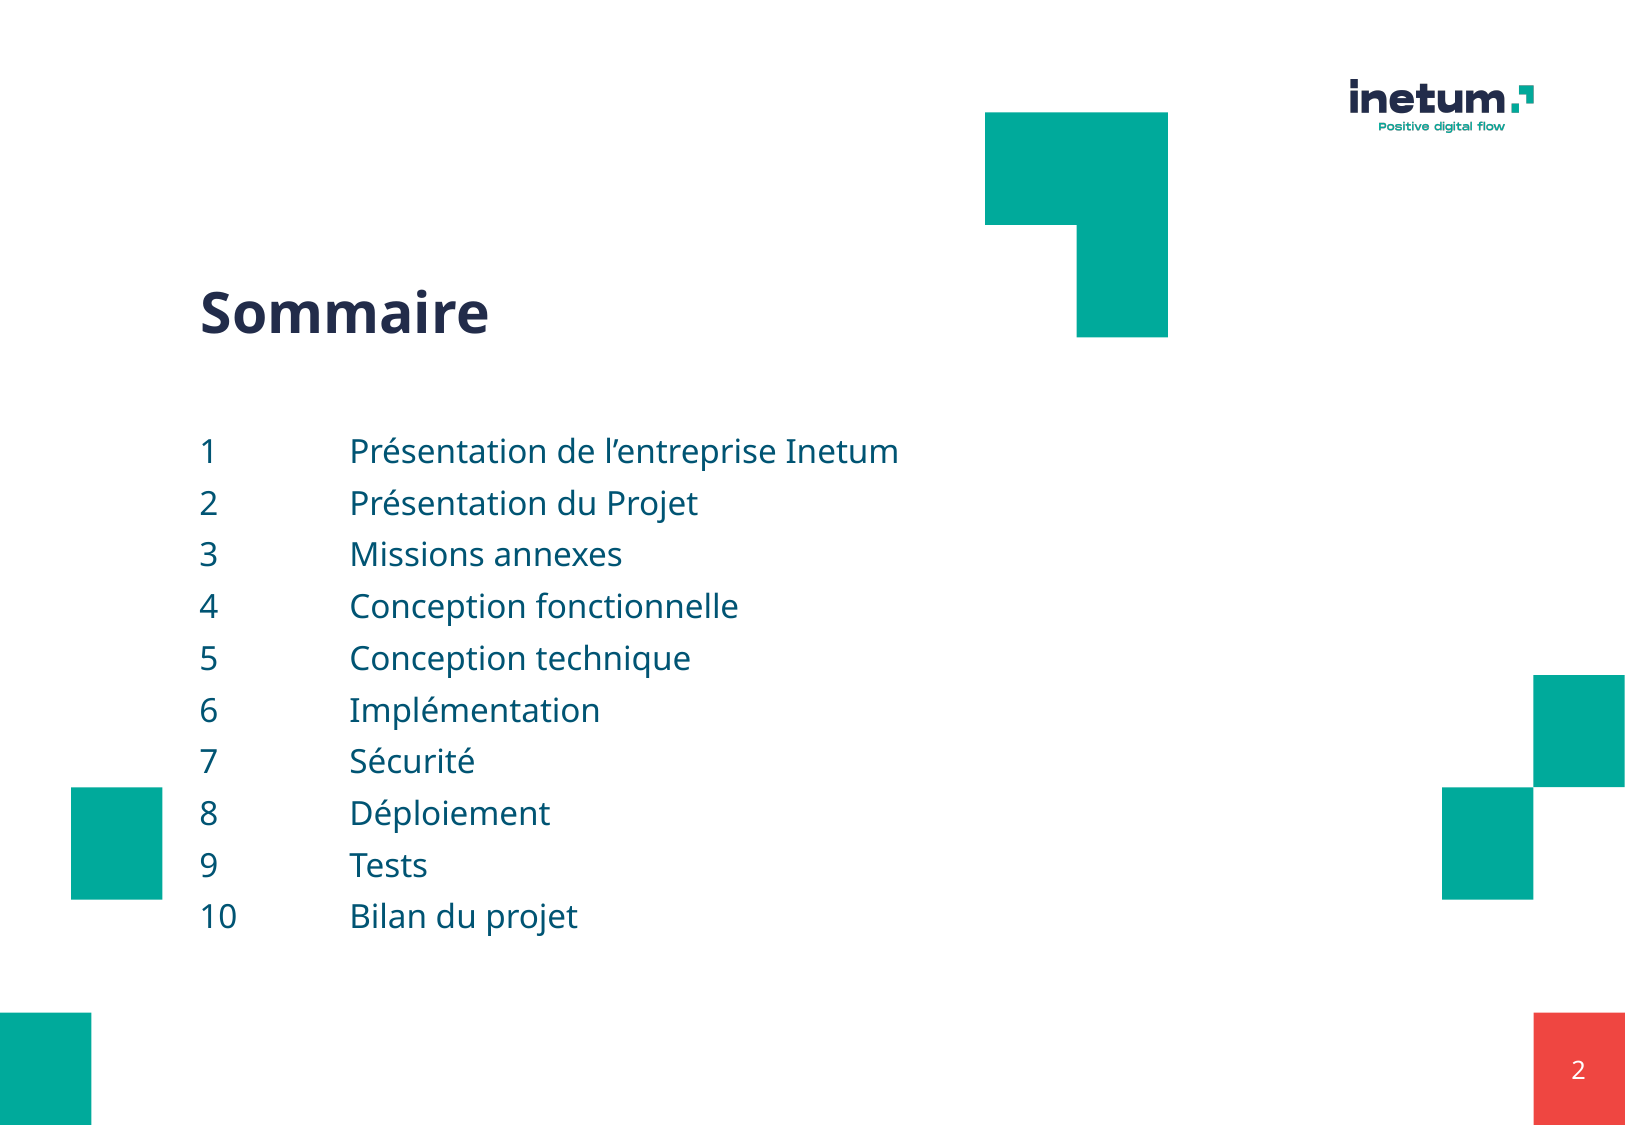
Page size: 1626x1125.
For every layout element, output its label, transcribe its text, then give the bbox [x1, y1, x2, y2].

list 1 Présentation de l’entreprise Inetum 2 Présentation du Projet 3 Missions annexes 4 Conception fonctionnelle 5 Conception technique 6 Implémentation 7 Sécurité 8 Déploiement 9 Tests 10 Bilan du projet [199, 423, 1322, 995]
picture [1350, 79, 1534, 133]
title Sommaire [199, 273, 1041, 346]
